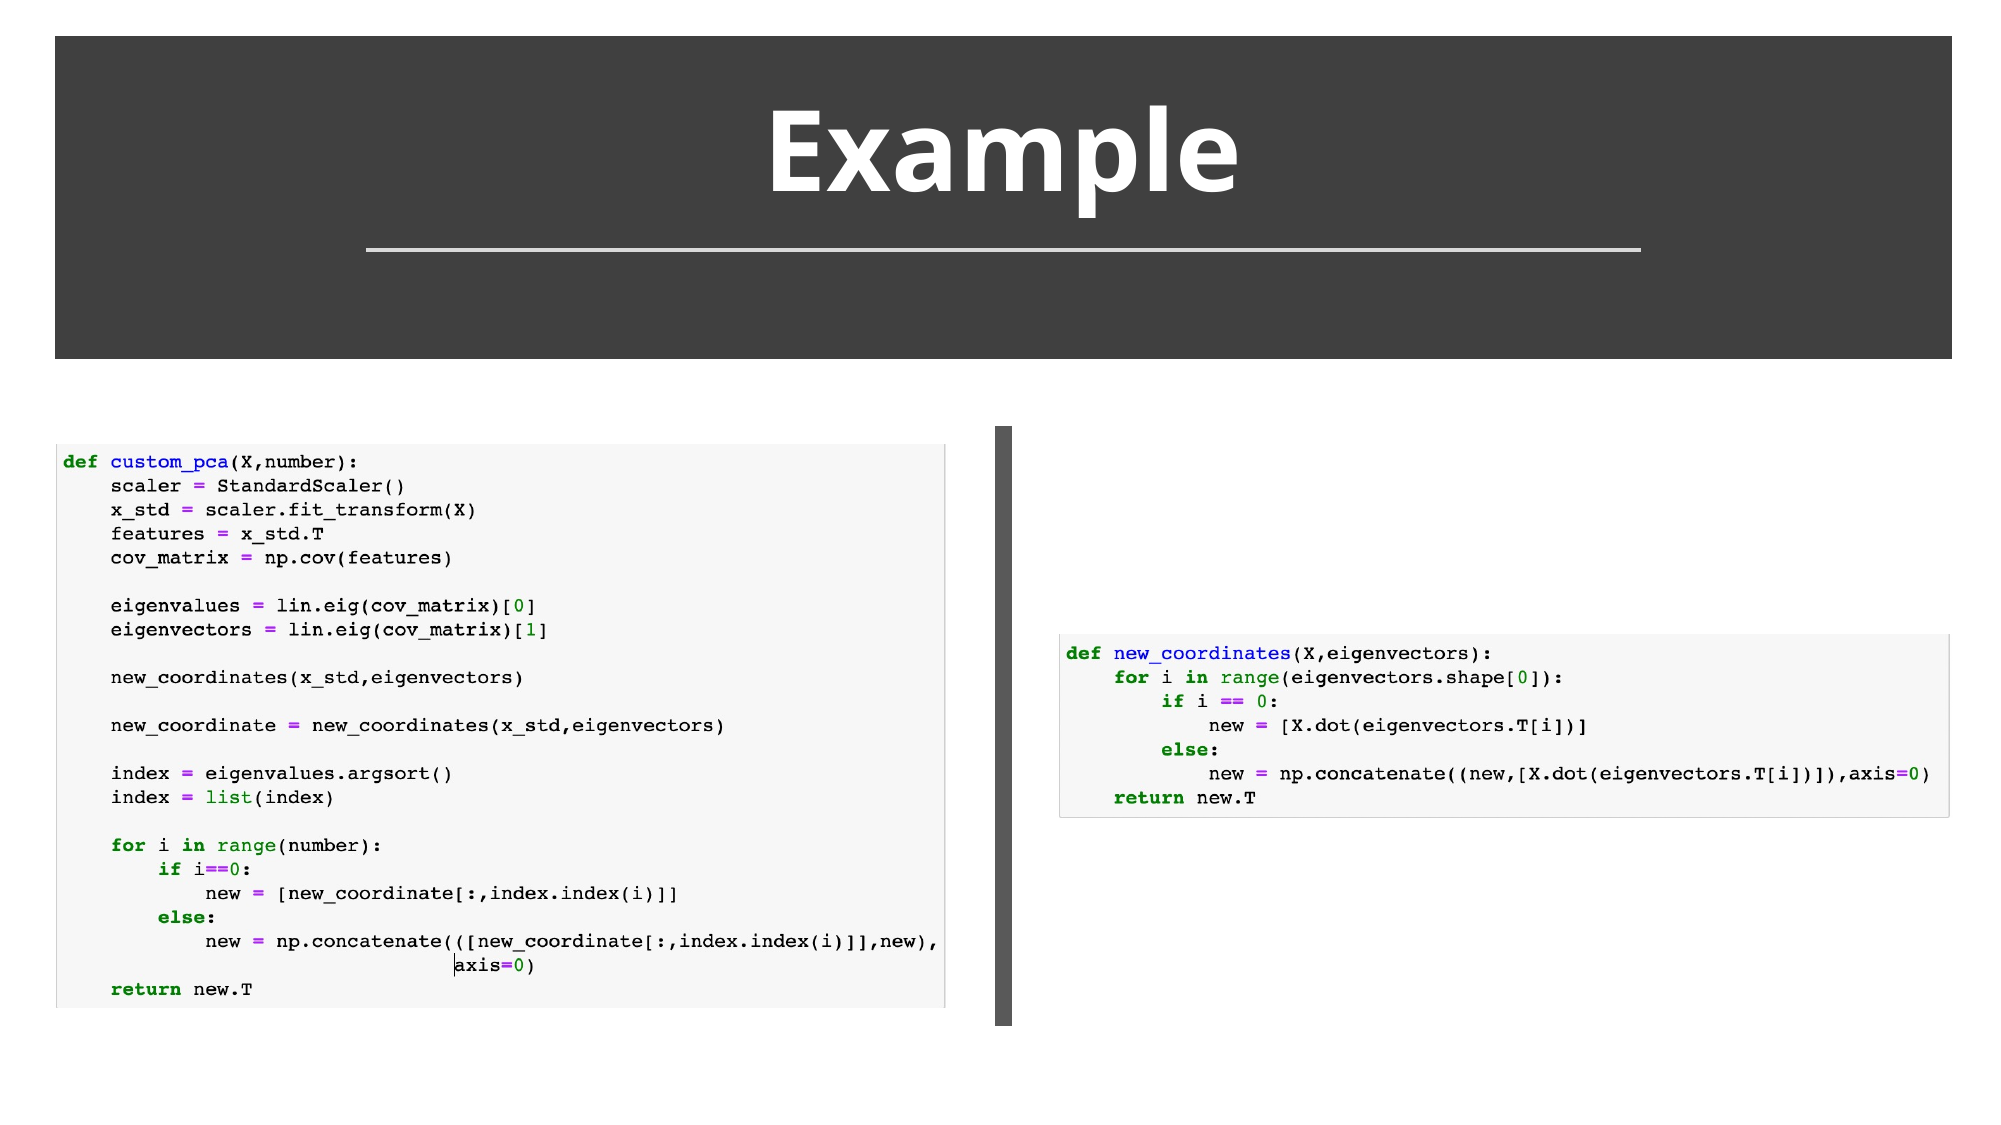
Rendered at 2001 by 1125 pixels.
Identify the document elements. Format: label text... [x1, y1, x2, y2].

picture [1057, 634, 1953, 818]
picture [54, 444, 950, 1008]
text_box [64, 45, 1942, 350]
title Example [89, 71, 1917, 224]
